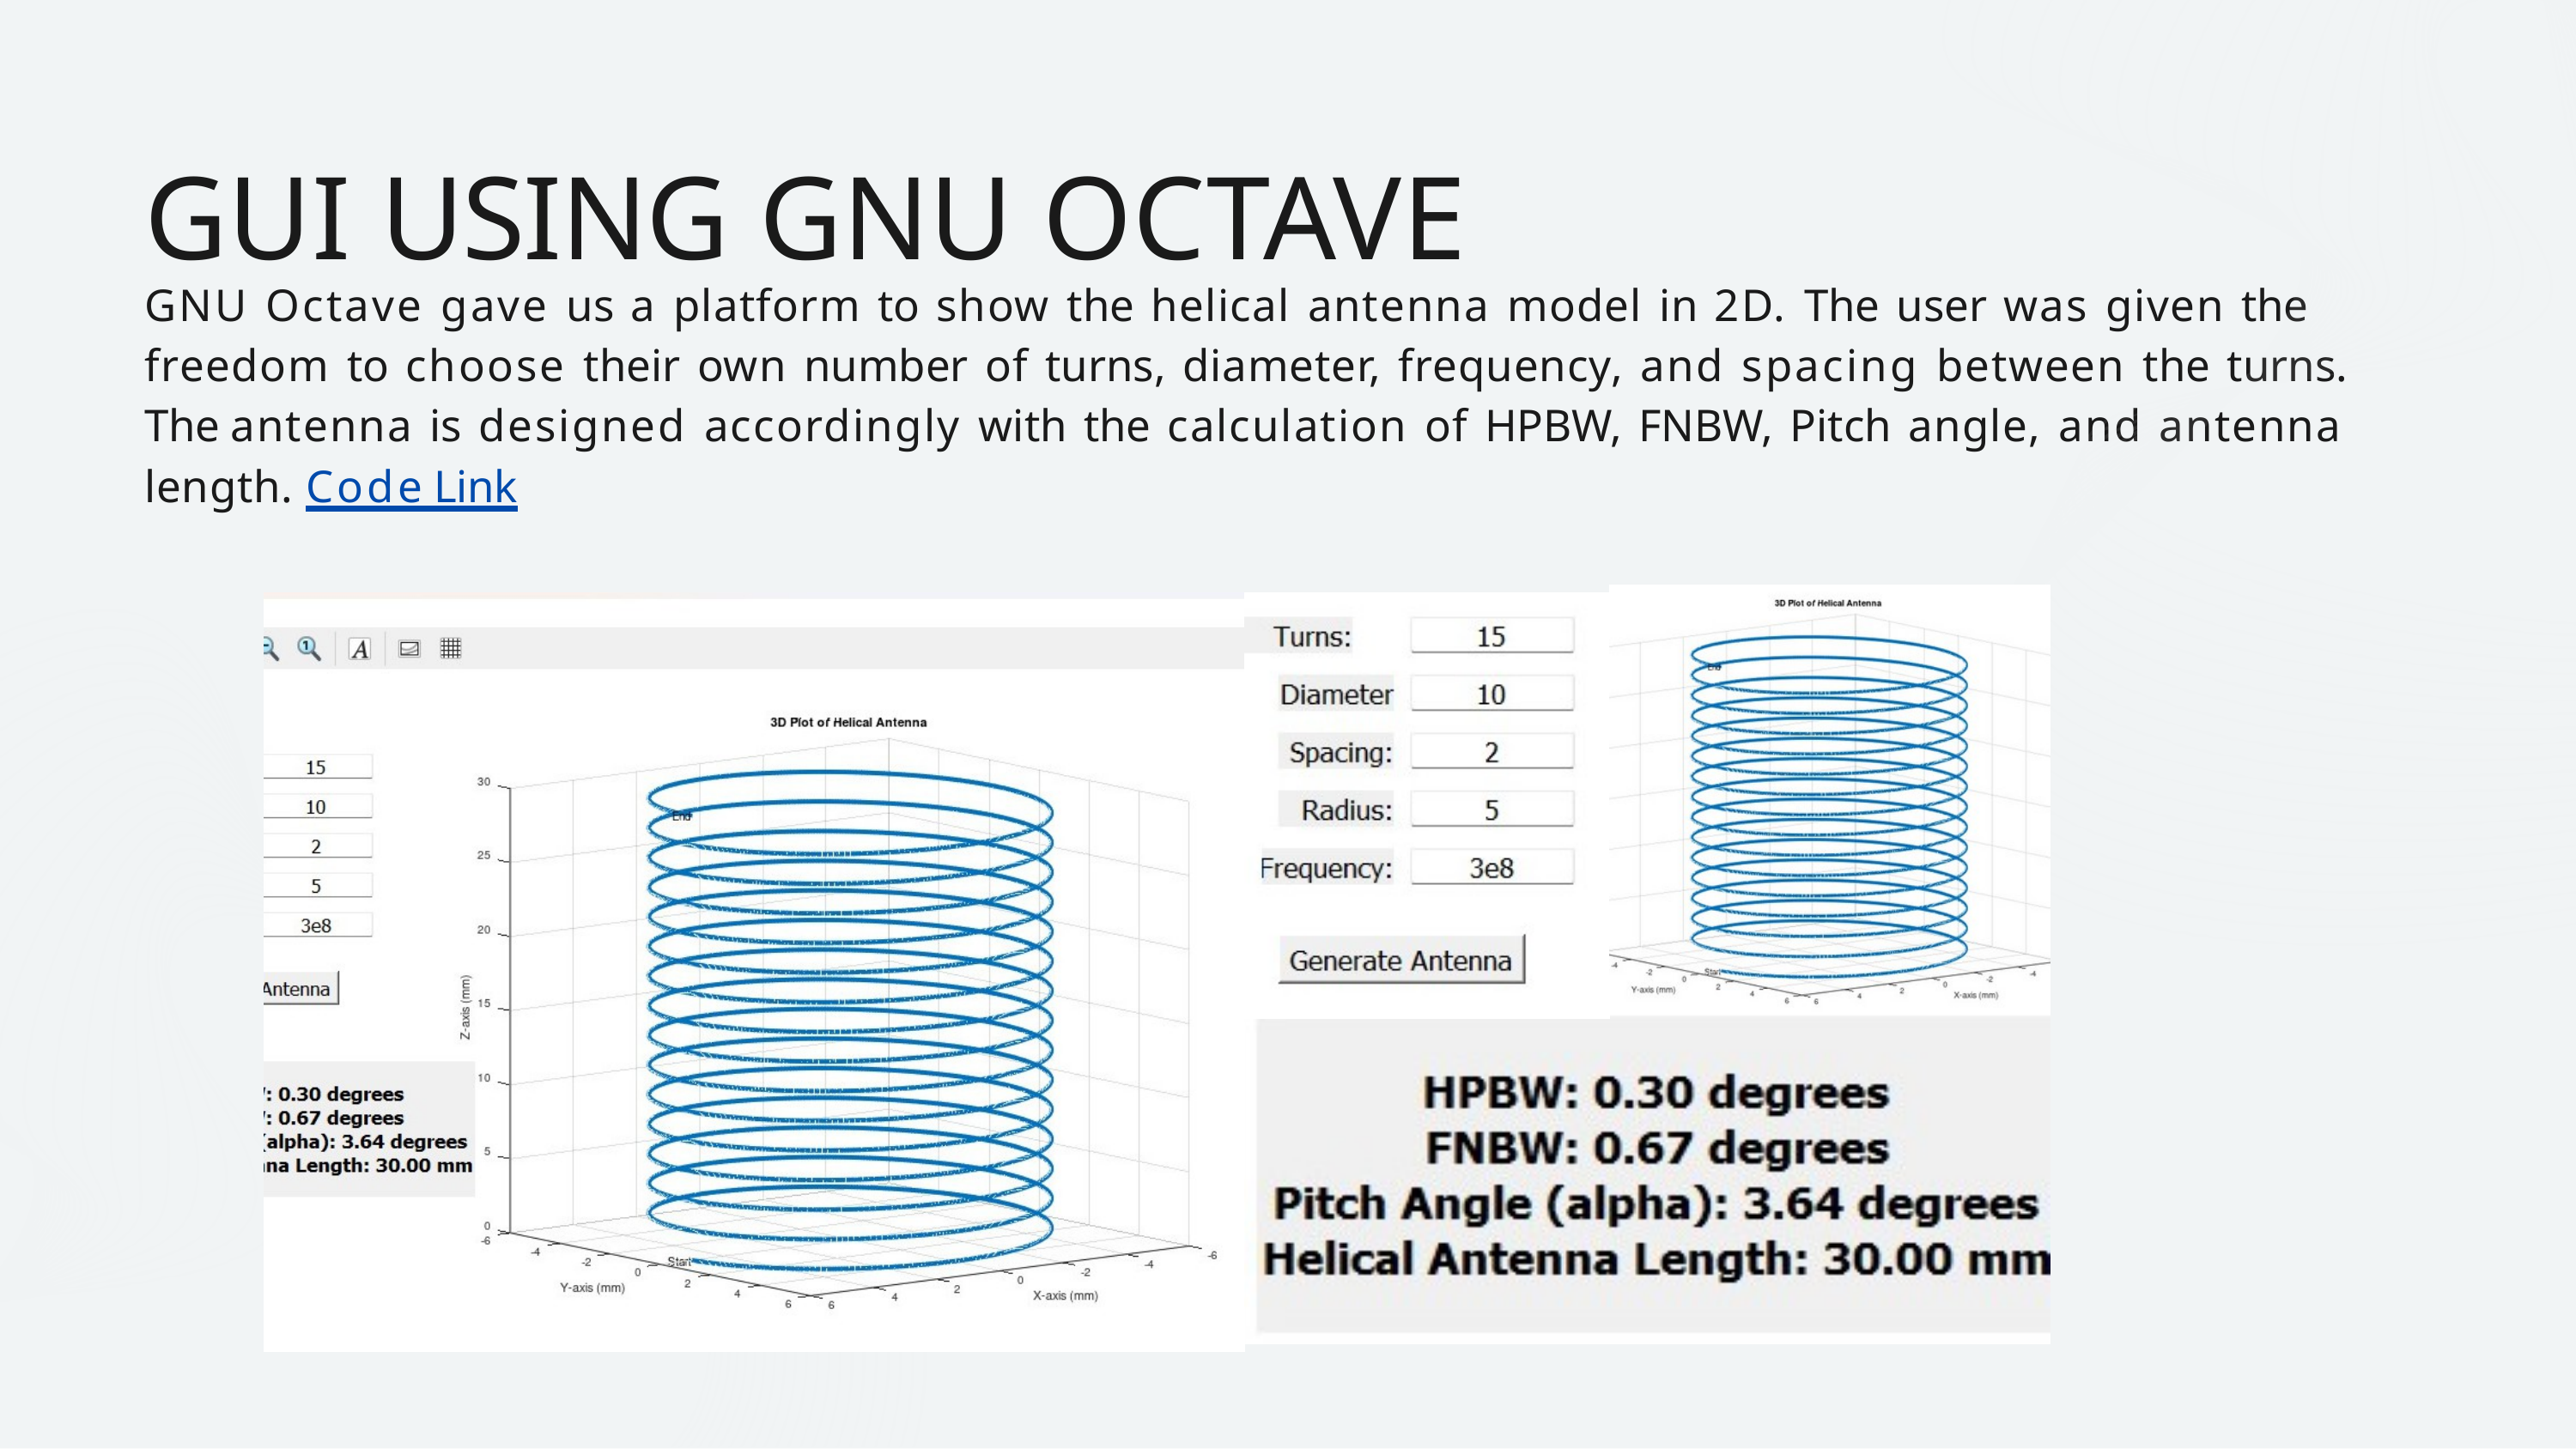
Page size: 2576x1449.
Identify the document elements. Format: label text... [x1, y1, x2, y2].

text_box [1244, 0, 2576, 1345]
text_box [0, 591, 1246, 1447]
title GUI USING GNU OCTAVE [143, 142, 1240, 388]
text_box GNU Octave gave us a platform to show the helical antenna model in 2D. The user was given the freedom to choose their own number of turns, diameter, frequency, and spacing between the turns. The antenna is designed accordingly with the calculation of HPBW, FNBW, Pitch angle, and antenna length. Code Link [143, 388, 1240, 518]
